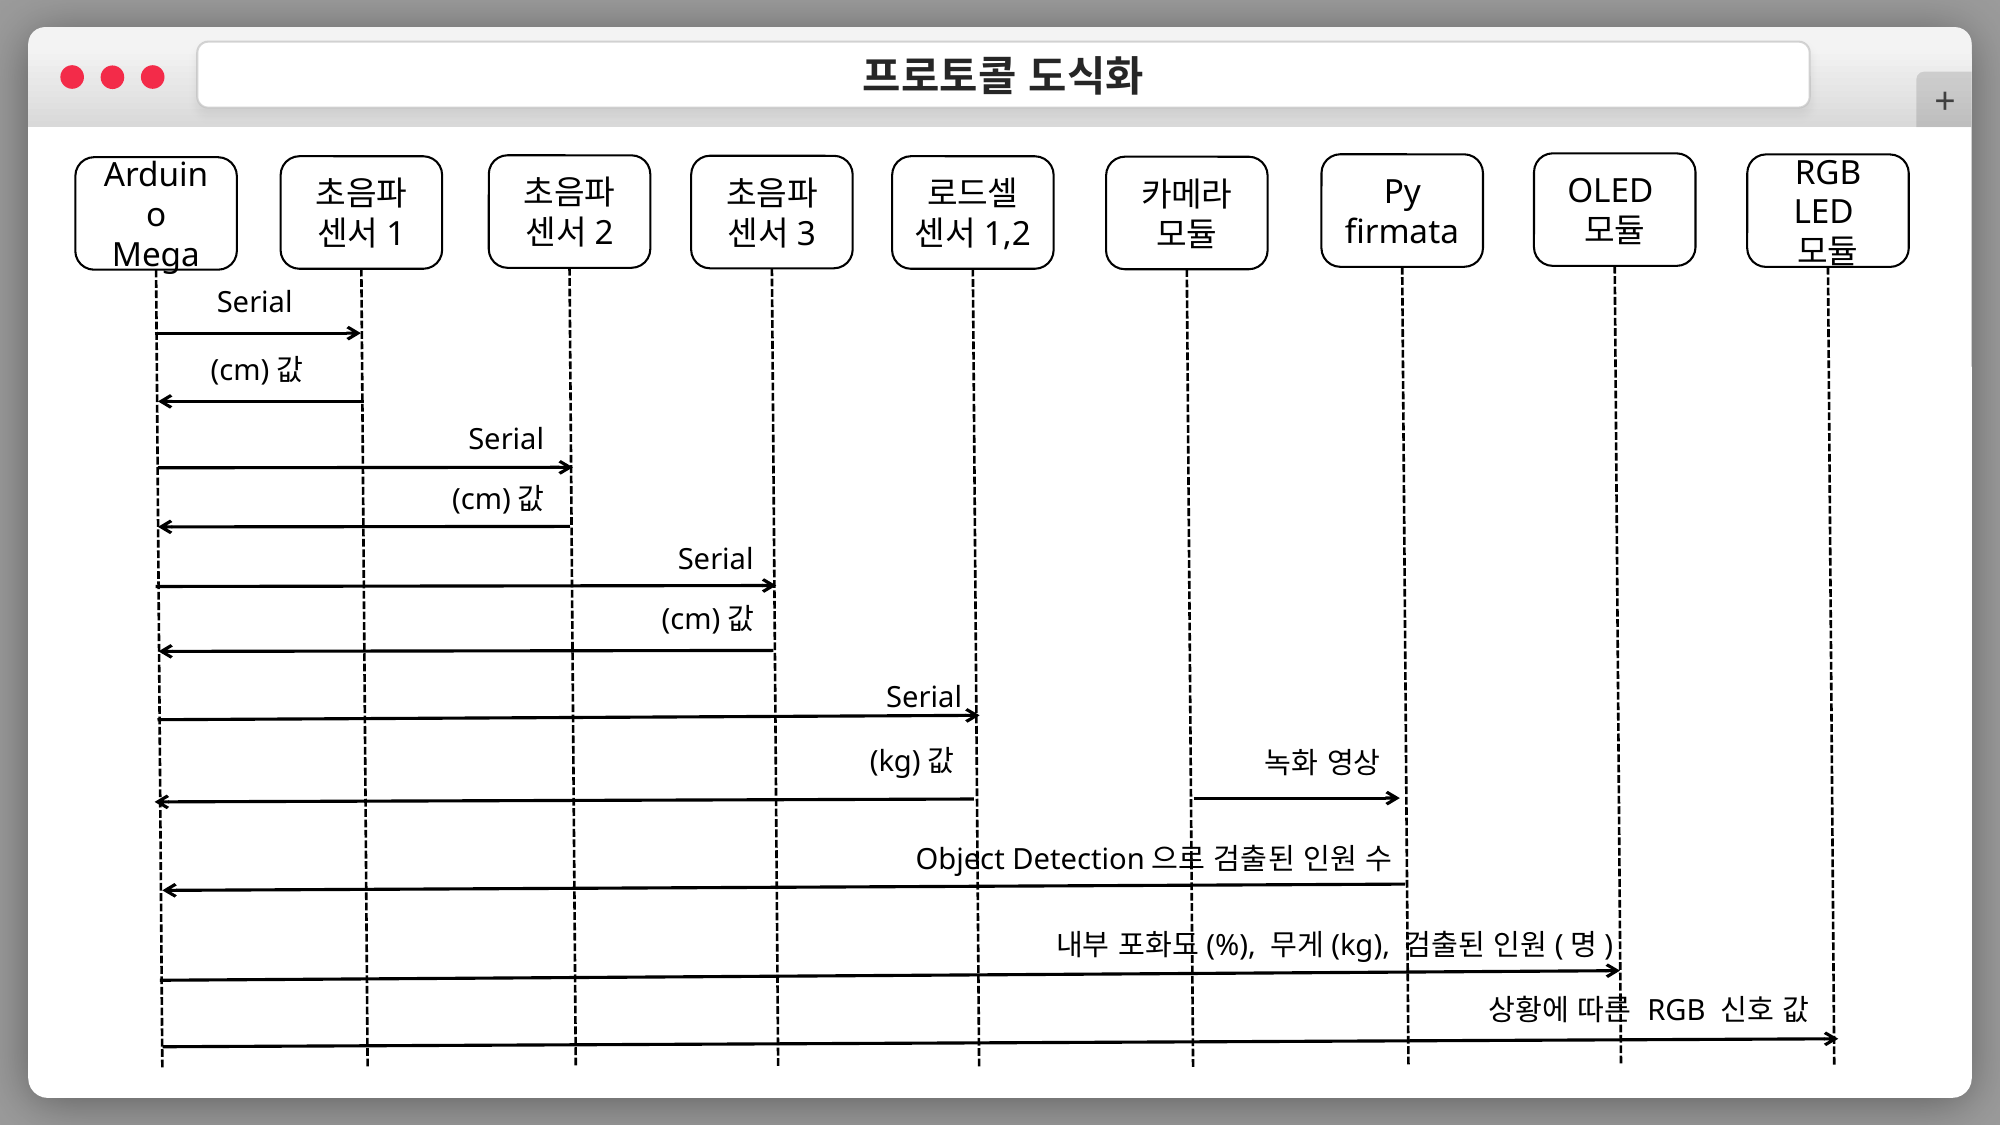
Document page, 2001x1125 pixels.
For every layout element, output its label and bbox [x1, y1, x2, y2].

text_box [75, 153, 1696, 1068]
text_box [1827, 266, 1835, 1038]
text_box [1827, 1047, 1835, 1065]
text_box [28, 27, 1972, 1098]
text_box [162, 1038, 1839, 1047]
